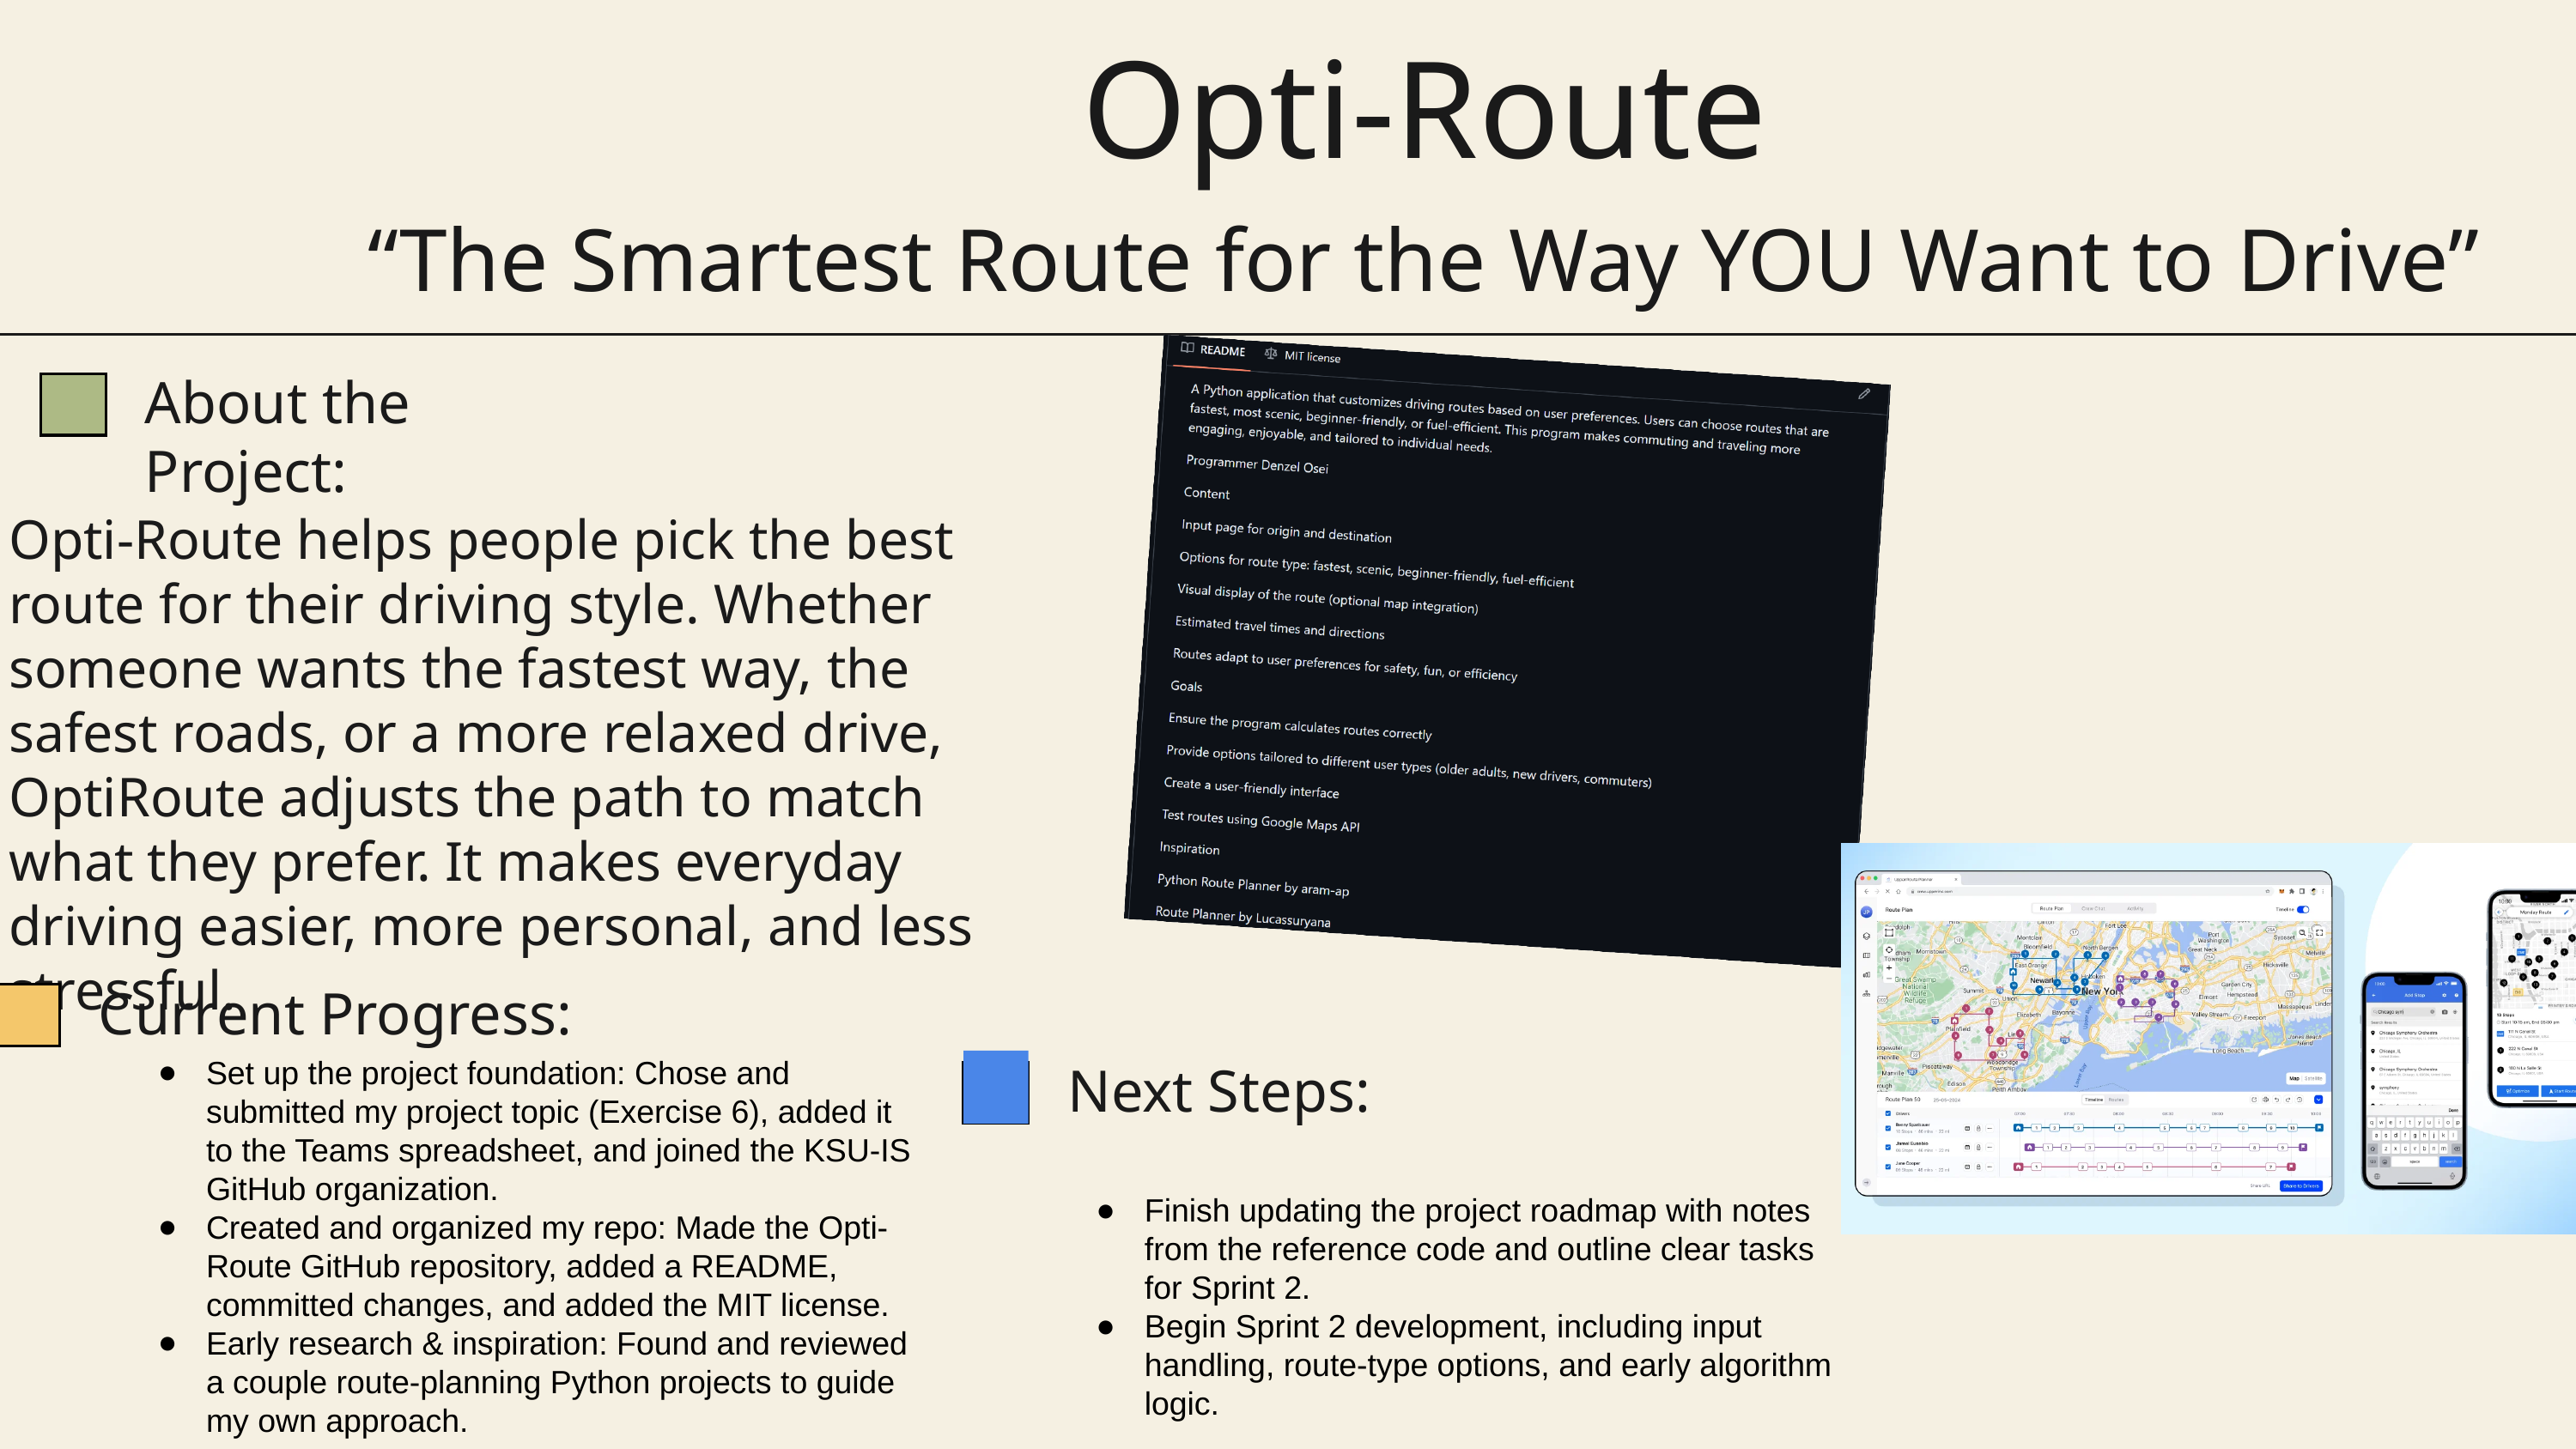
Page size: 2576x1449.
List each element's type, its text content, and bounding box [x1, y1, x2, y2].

text_box About the Project: [145, 367, 551, 505]
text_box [40, 361, 106, 436]
text_box Finish updating the project roadmap with notes from the reference code and outline clear tasks for Sprint 2. Begin Sprint 2 development, including input handling, route-type options, and early algorithm logic. [1079, 1190, 1856, 1422]
text_box Current Progress: [99, 1021, 645, 1046]
picture [1125, 335, 2576, 1234]
text_box Next Steps: [1067, 1055, 1613, 1125]
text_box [0, 972, 60, 1046]
text_box Opti-Route “The Smartest Route for the Way YOU Want to Drive” [365, 0, 2485, 333]
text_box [963, 1050, 1029, 1125]
text_box Set up the project foundation: Chose and submitted my project topic (Exercise 6), added it to the Teams spreadsheet, and joined the KSU-IS GitHub organization. Created and organized my repo: Made the Opti-Route GitHub repository, added a README, committed changes, and added the MIT license. Early research & inspiration: Found and reviewed a couple route-planning Python projects to guide my own approach. [142, 1052, 918, 1440]
text_box Opti-Route helps people pick the best route for their driving style. Whether someone wants the fastest way, the safest roads, or a more relaxed drive, OptiRoute adjusts the path to match what they prefer. It makes everyday driving easier, more personal, and less stressful. [9, 506, 1033, 1021]
